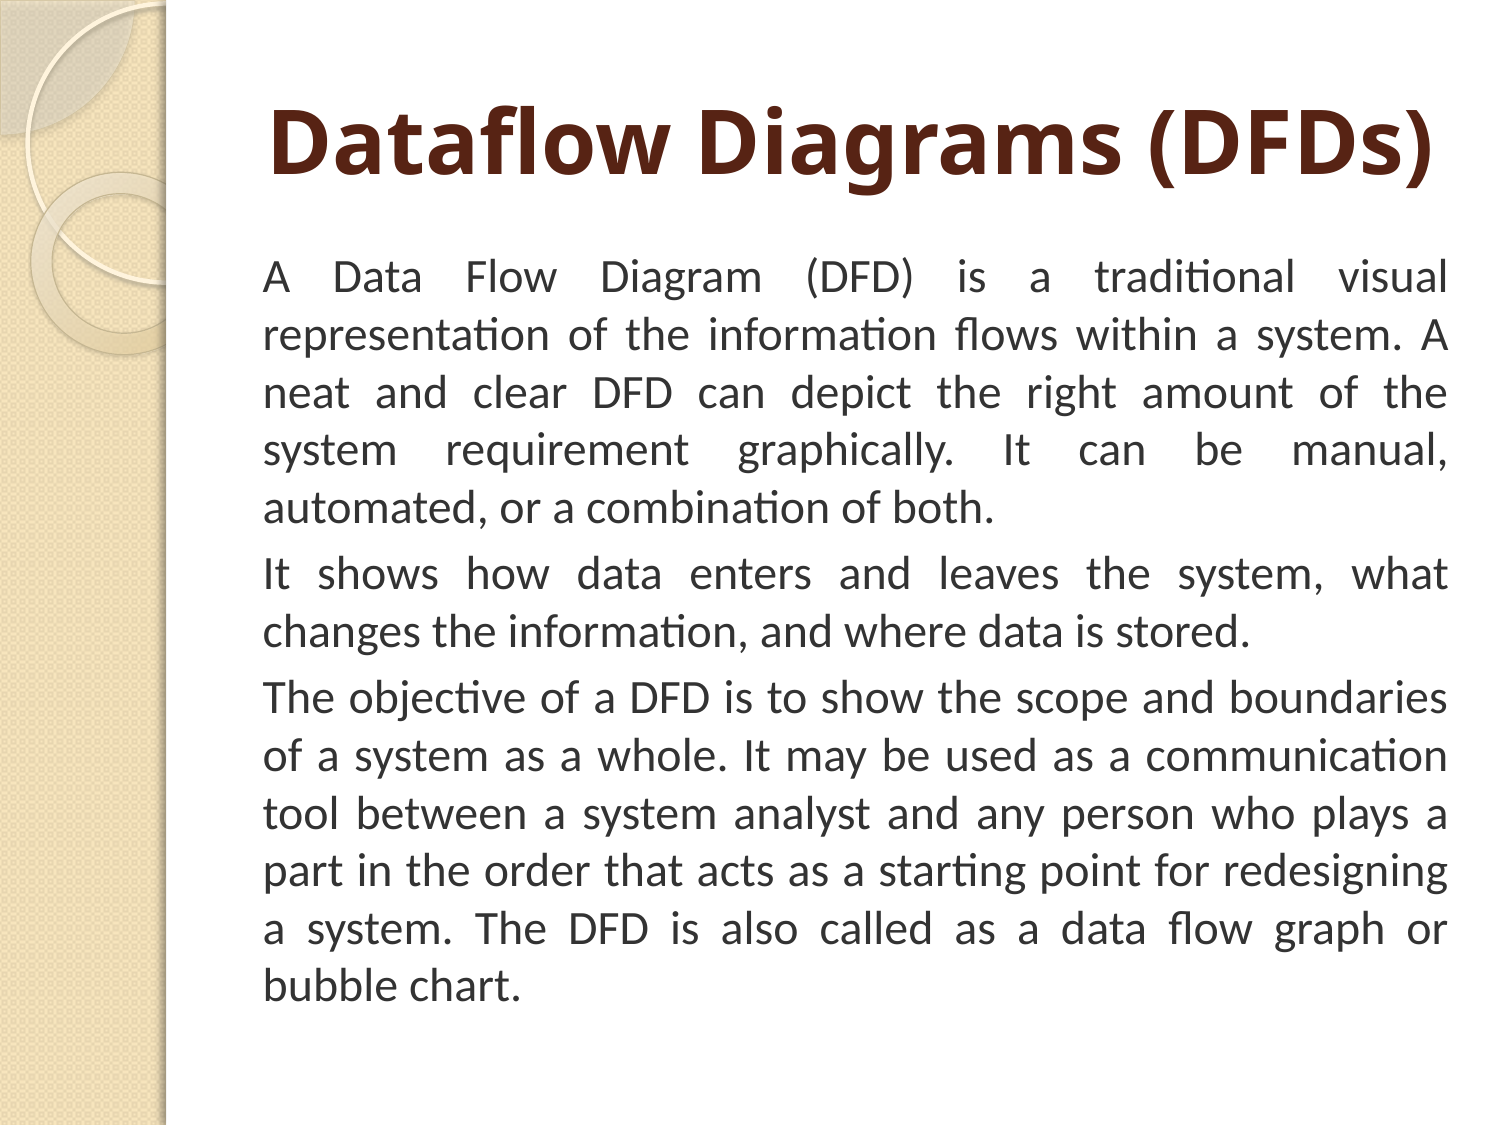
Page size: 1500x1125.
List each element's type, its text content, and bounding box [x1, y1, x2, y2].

list A Data Flow Diagram (DFD) is a traditional visual representation of the information flows within a system. A neat and clear DFD can depict the right amount of the system requirement graphically. It can be manual, automated, or a combination of both. It shows how data enters and leaves the system, what changes the information, and where data is stored. The objective of a DFD is to show the scope and boundaries of a system as a whole. It may be used as a communication tool between a system analyst and any person who plays a part in the order that acts as a starting point for redesigning a system. The DFD is also called as a data flow graph or bubble chart. [235, 237, 1466, 1025]
title Dataflow Diagrams (DFDs) [235, 45, 1466, 233]
